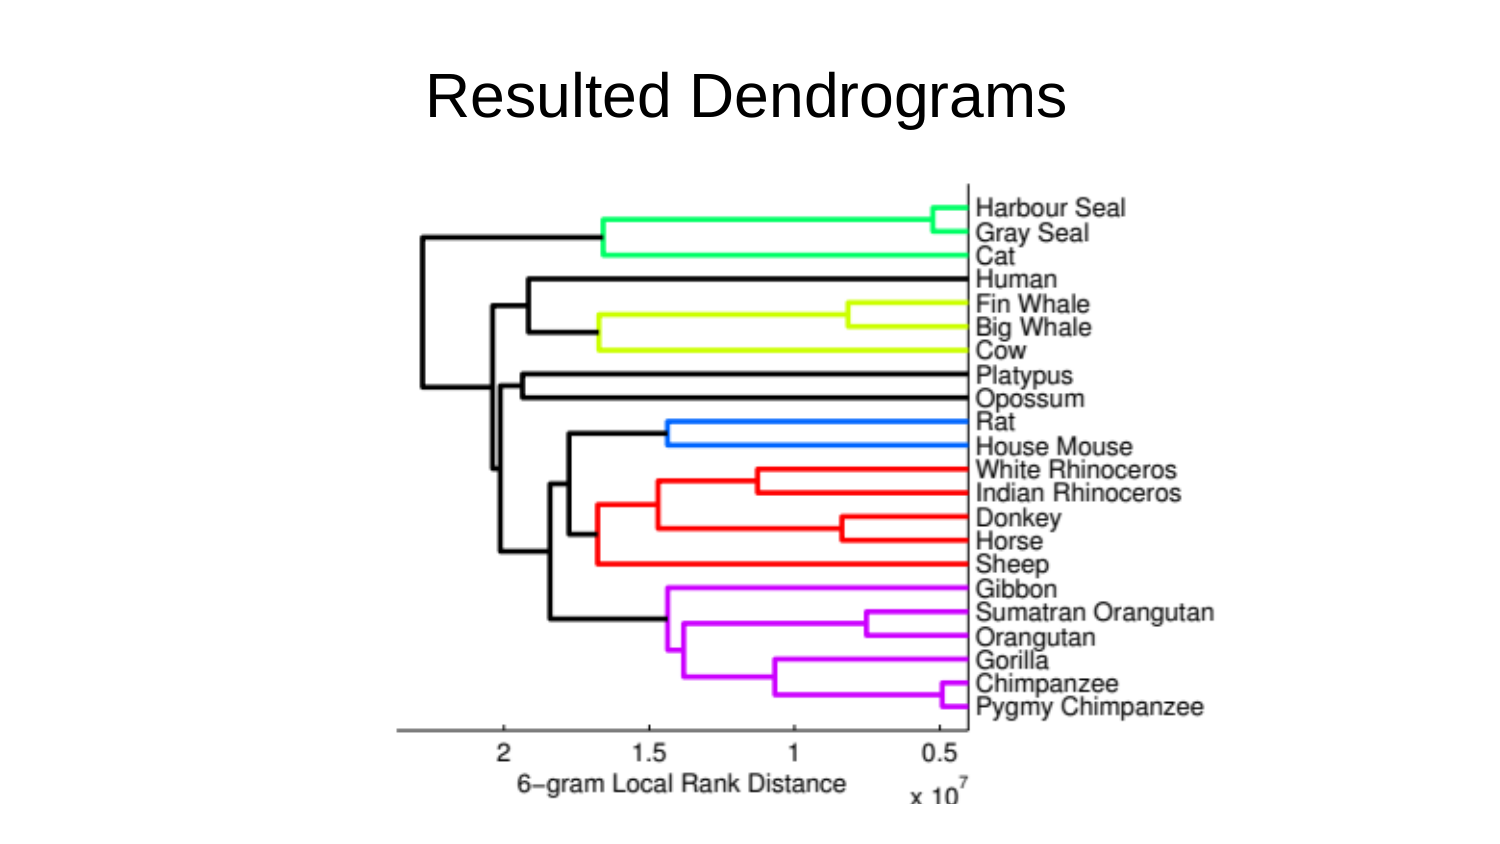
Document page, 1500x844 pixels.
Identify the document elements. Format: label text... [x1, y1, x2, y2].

text_box Resulted Dendrograms [24, 21, 1470, 163]
picture [274, 134, 1220, 804]
